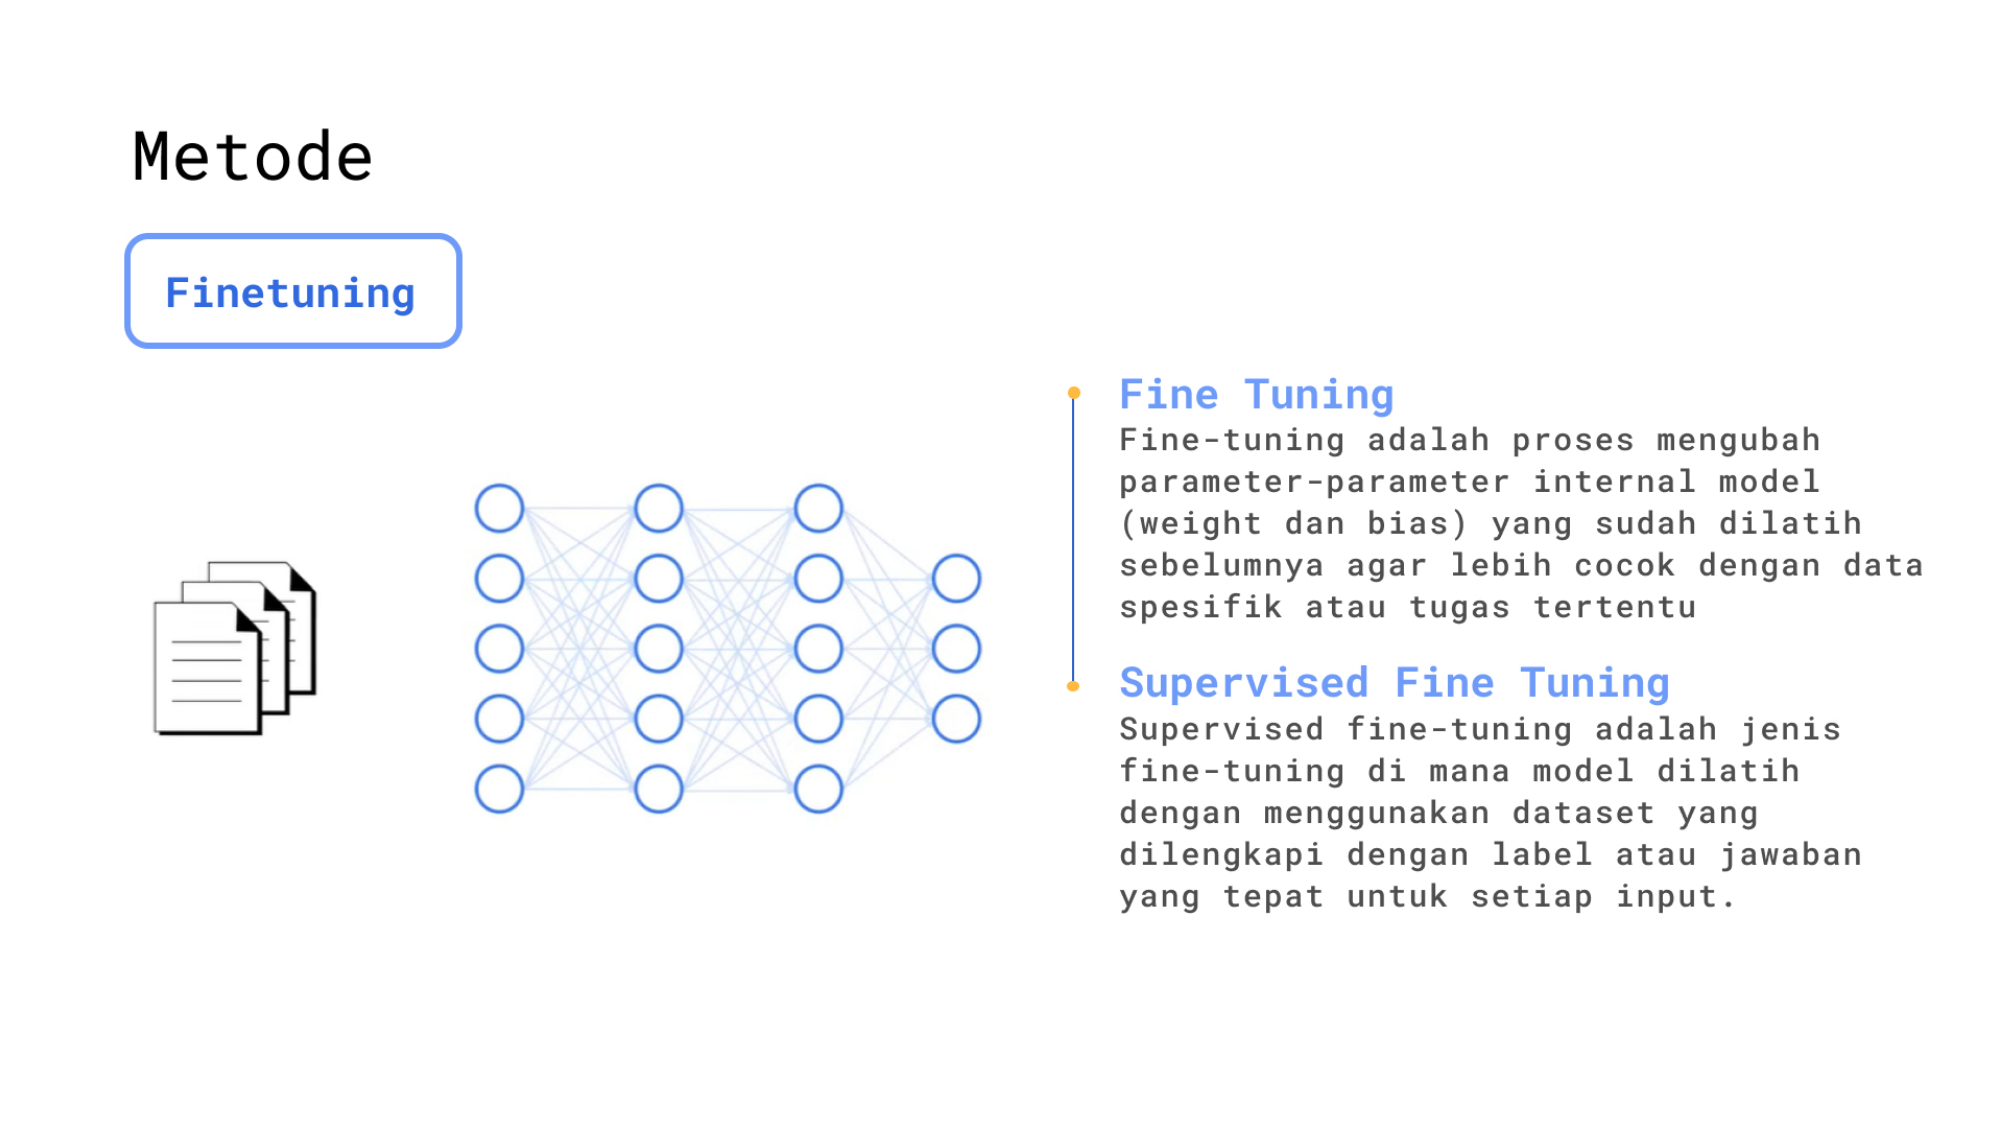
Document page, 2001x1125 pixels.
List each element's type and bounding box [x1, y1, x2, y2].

list [0, 0, 2000, 1125]
